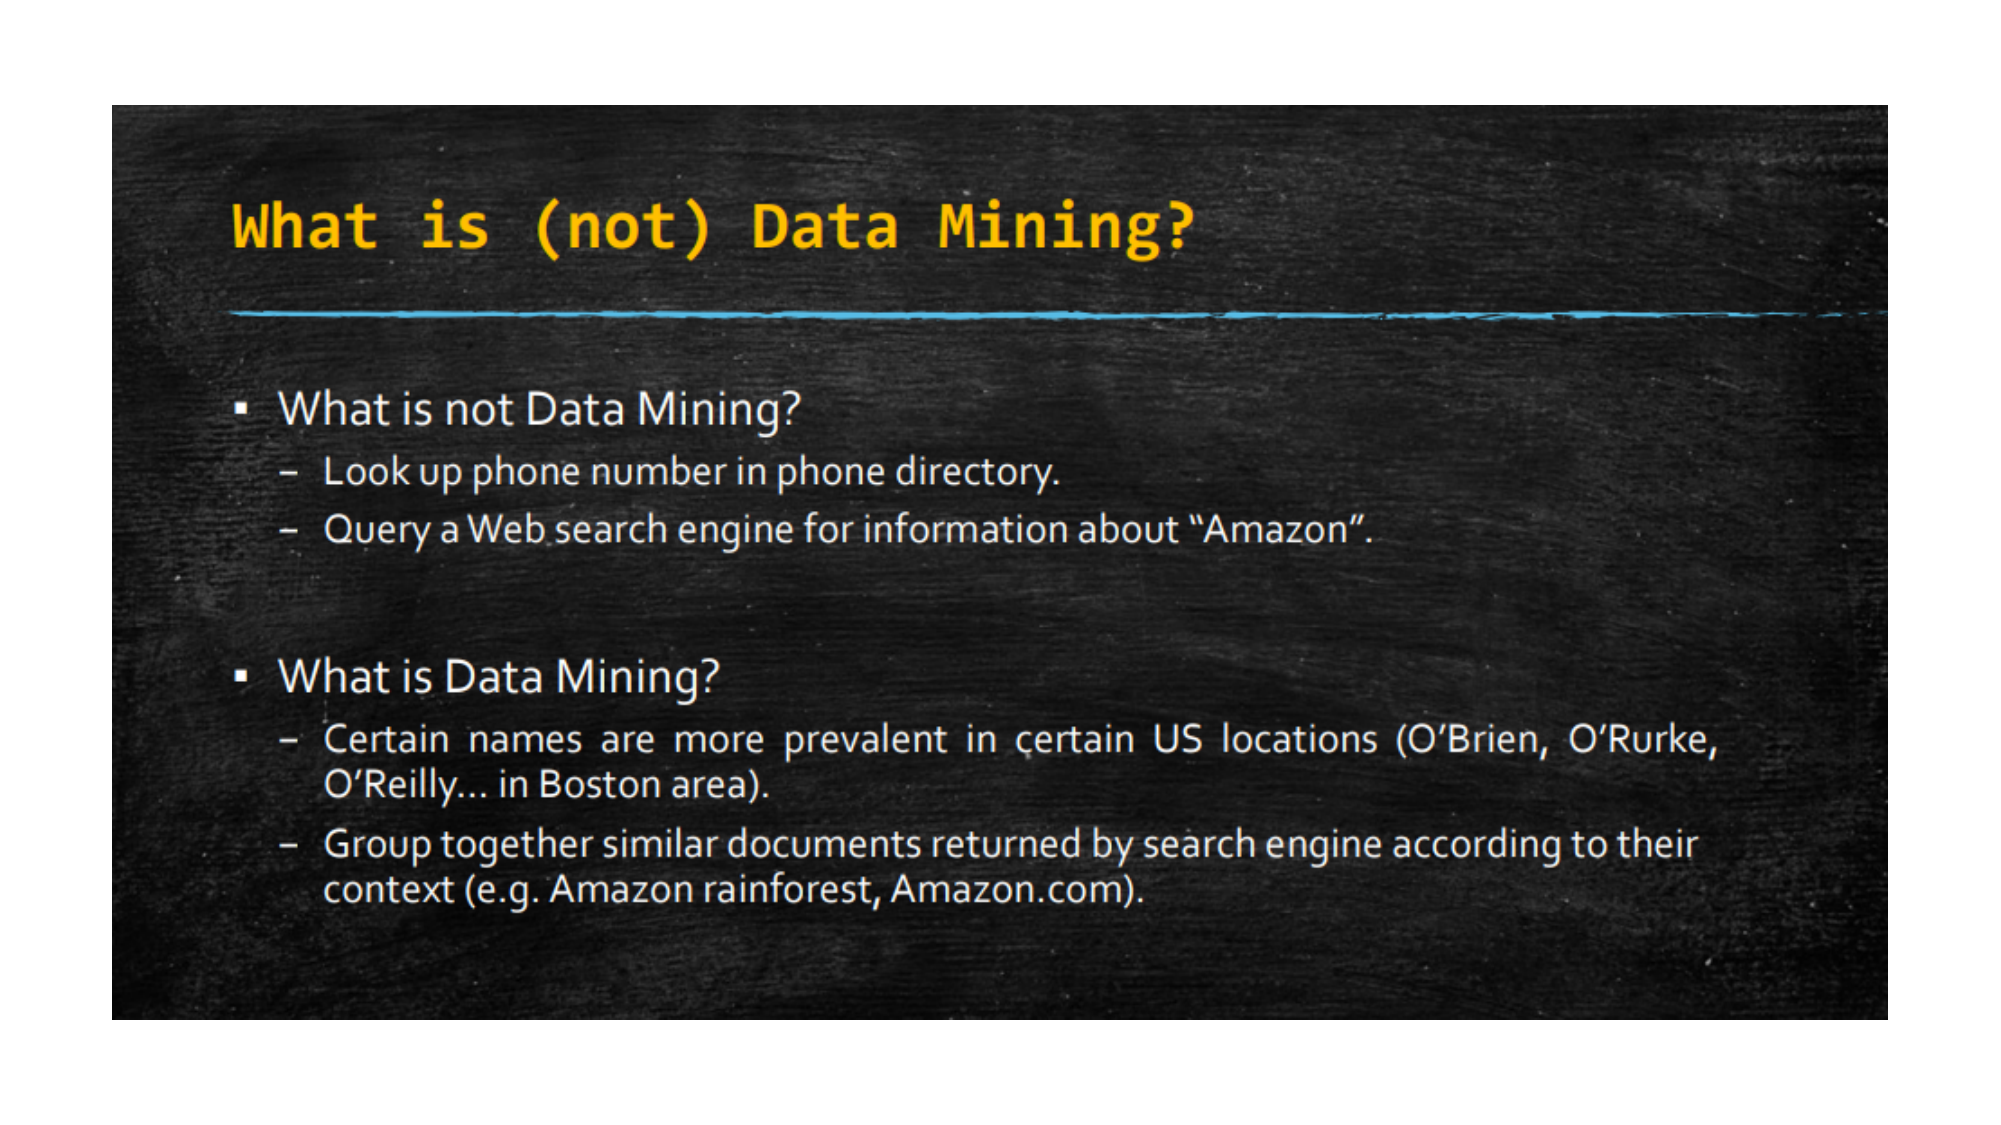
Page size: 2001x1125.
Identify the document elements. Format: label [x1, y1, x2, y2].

list [112, 104, 1888, 1020]
